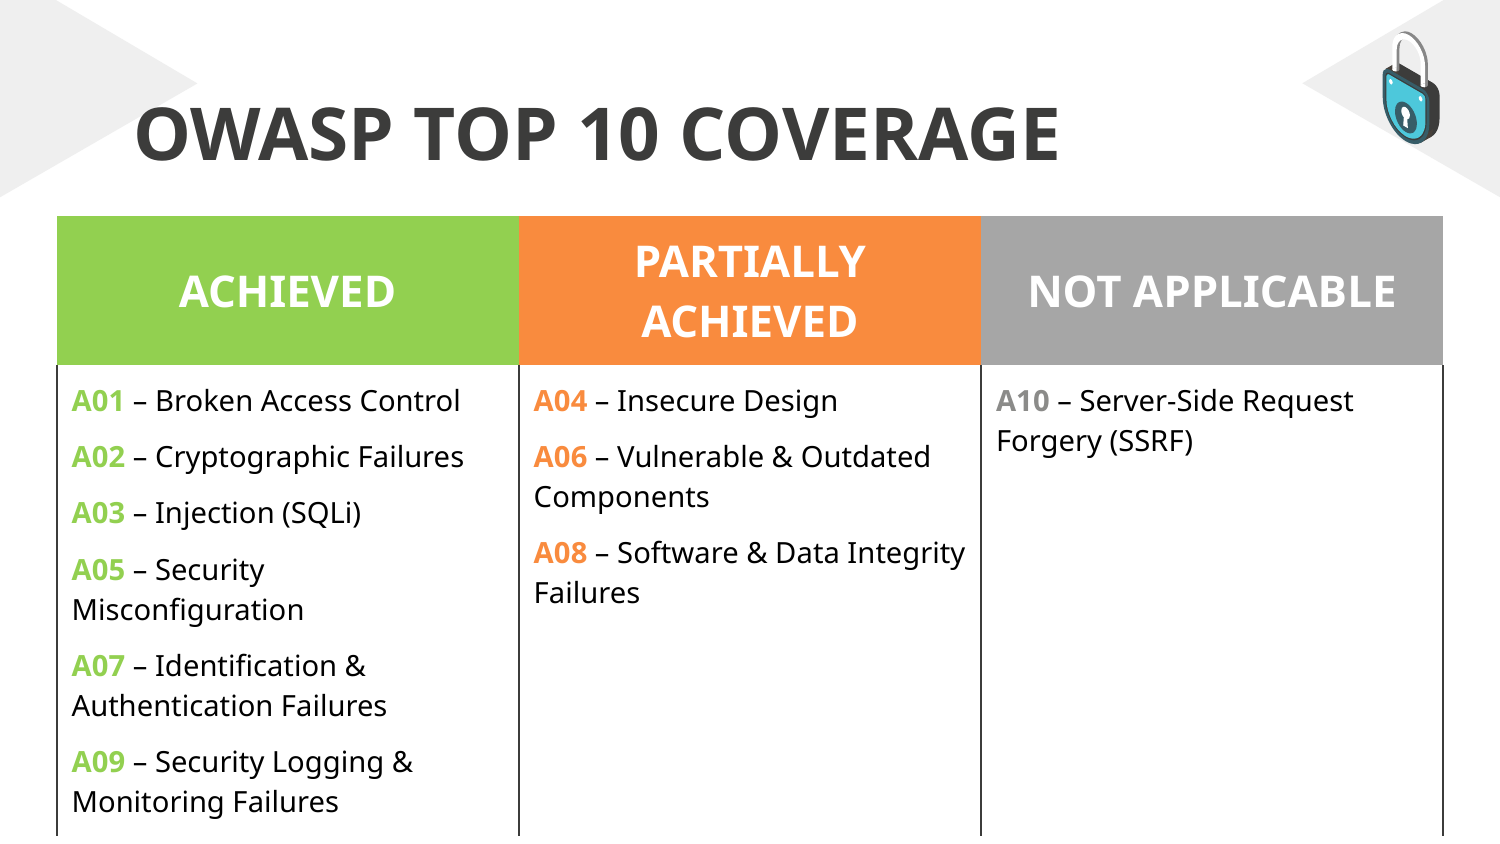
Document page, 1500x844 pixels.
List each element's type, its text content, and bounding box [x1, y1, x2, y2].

table_header NOT APPLICABLE [981, 216, 1443, 365]
table_header PARTIALLY ACHIEVED [519, 216, 981, 365]
table_cell A04 – Insecure Design A06 – Vulnerable & Outdated Components A08 – Software & Data Integrity Failures [520, 365, 980, 836]
table_cell A10 – Server-Side Request Forgery (SSRF) [982, 365, 1442, 836]
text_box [1382, 31, 1440, 145]
table_cell A01 – Broken Access Control A02 – Cryptographic Failures A03 – Injection (SQLi) A05 – Security Misconfiguration A07 – Identification & Authentication Failures A09 – Security Logging & Monitoring Failures [58, 365, 518, 836]
table_header ACHIEVED [57, 216, 519, 365]
title OWASP TOP 10 COVERAGE [118, 72, 1382, 167]
